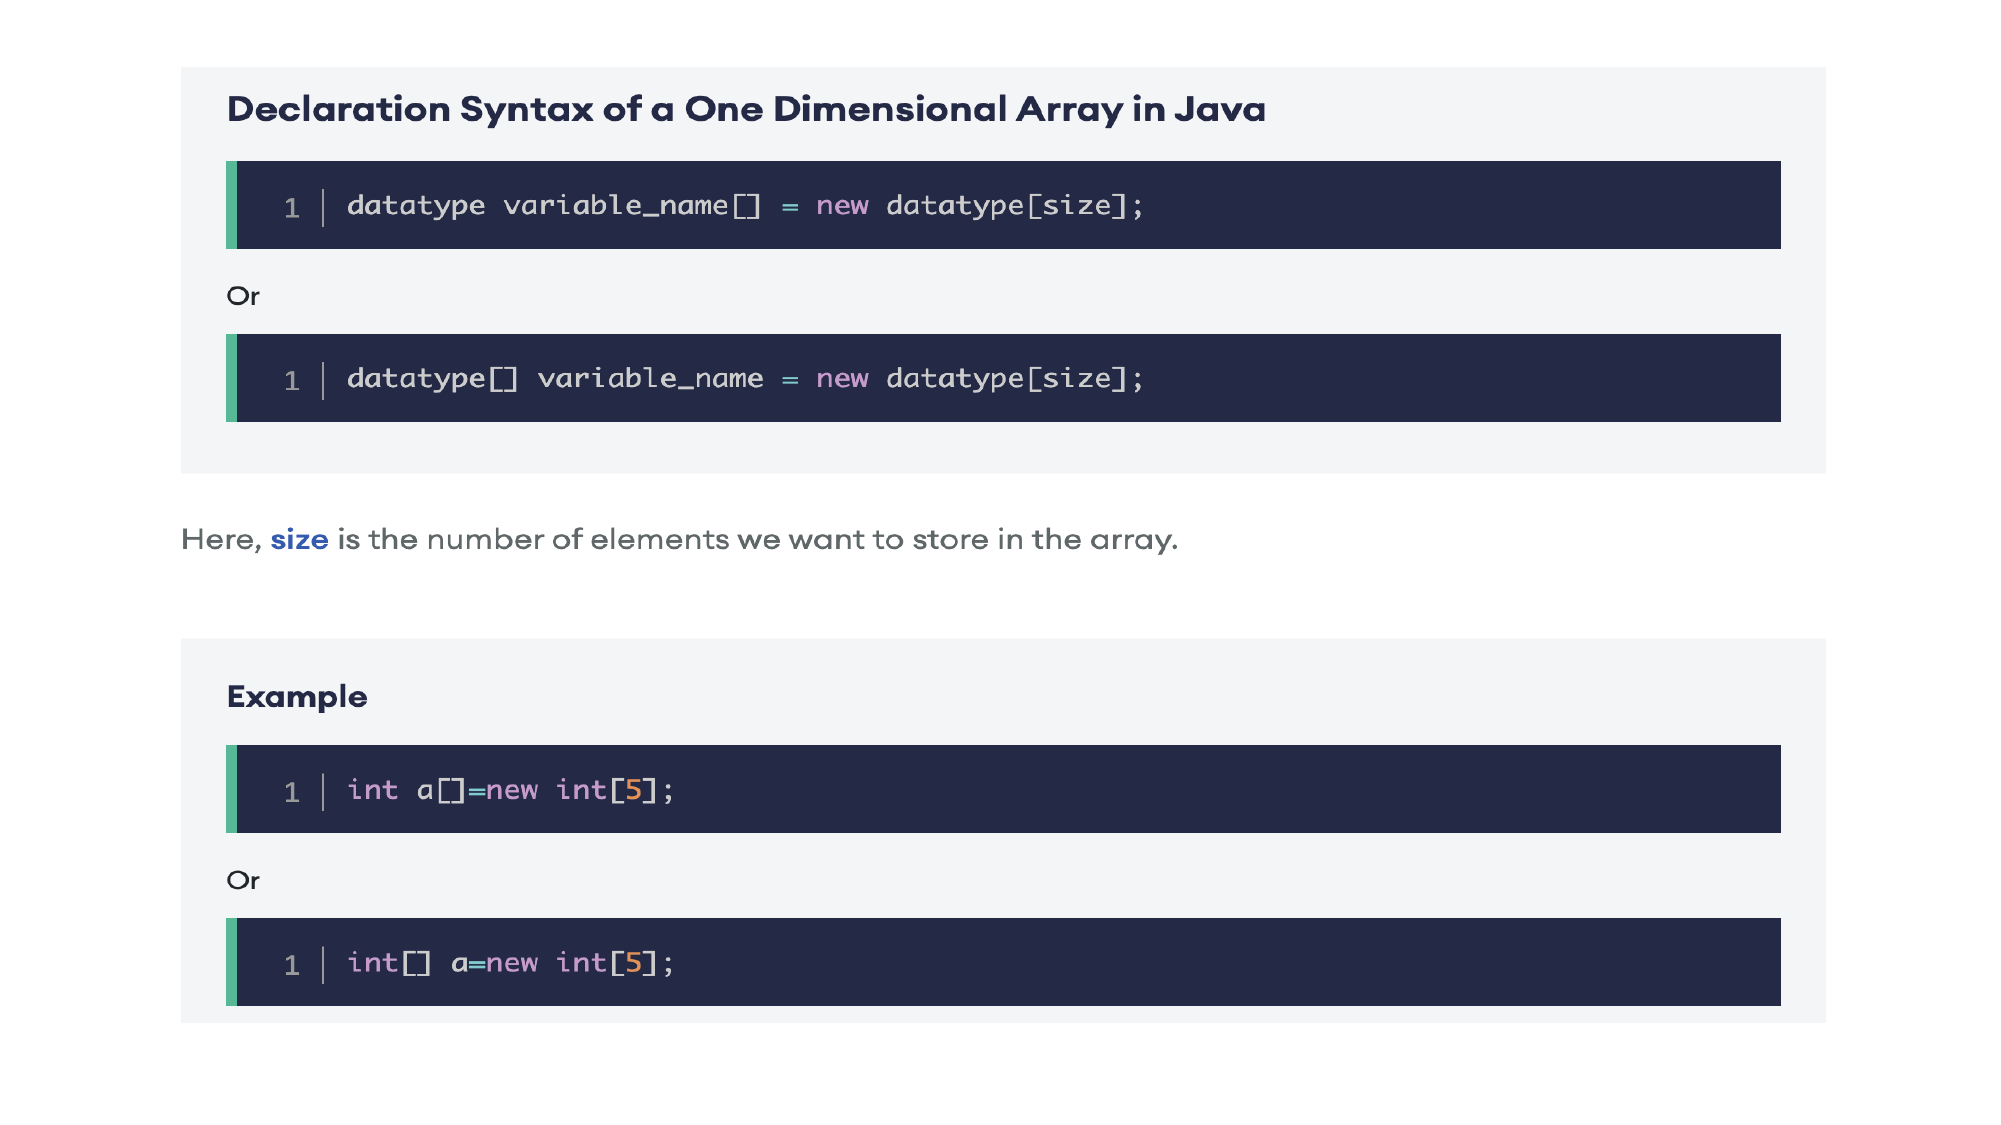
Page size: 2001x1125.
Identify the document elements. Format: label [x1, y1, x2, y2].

picture [173, 67, 1871, 1023]
